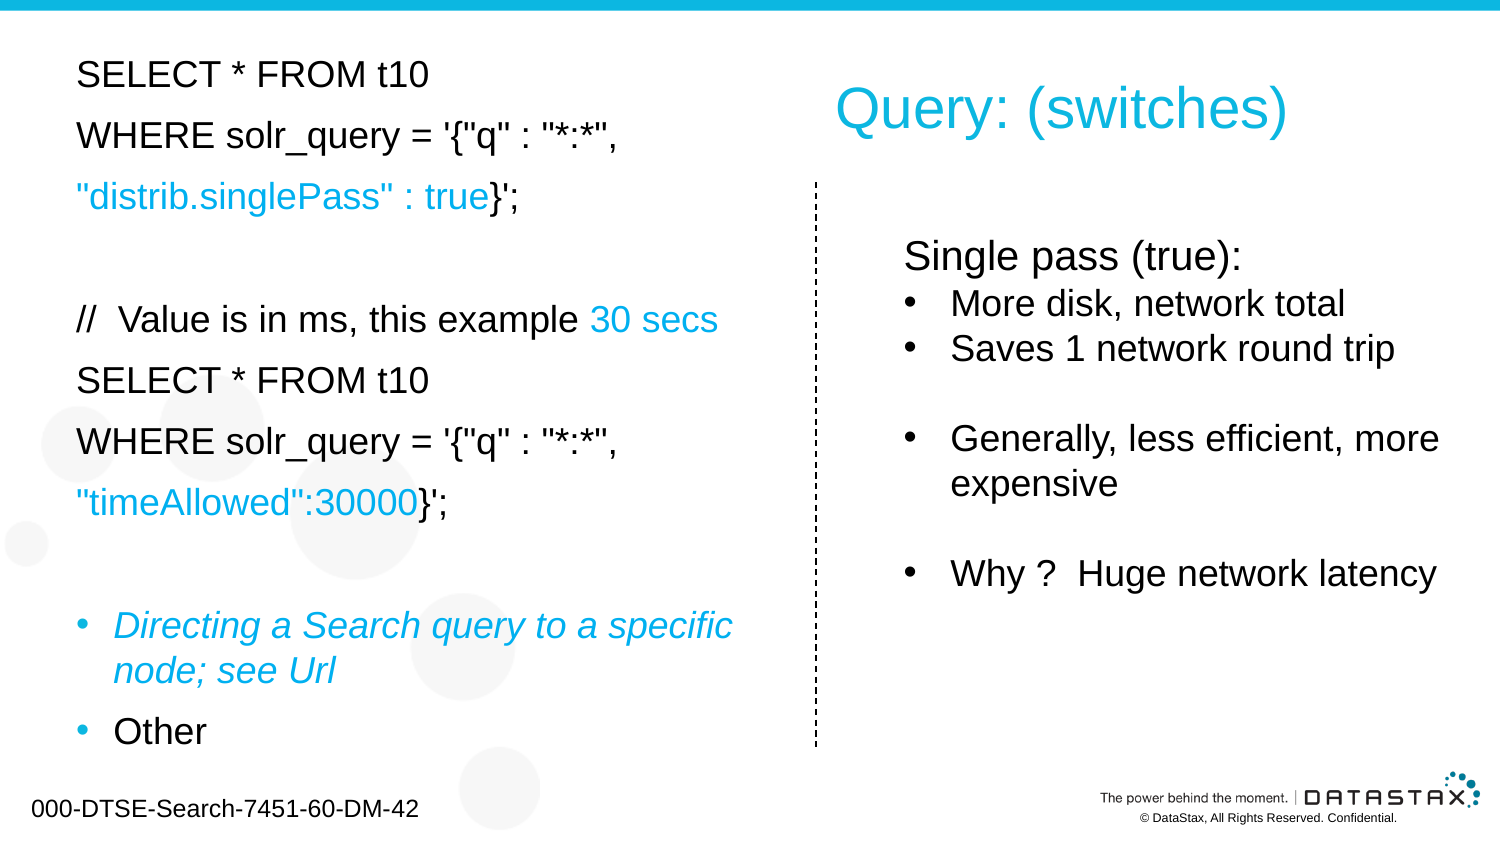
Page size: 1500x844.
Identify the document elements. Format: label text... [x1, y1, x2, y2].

title Query: (switches) [835, 66, 1476, 157]
slide_number © DataStax, All Rights Reserved. Confidential. [1125, 802, 1463, 834]
text_box Single pass (true): More disk, network total Saves 1 network round trip Generally, less efficient, more expensive Why ? Huge network latency [888, 221, 1463, 647]
list SELECT * FROM t10 WHERE solr_query = '{"q" : "*:*", "distrib.singlePass" : true}'; // Value is in ms, this example 30 secs SELECT * FROM t10 WHERE solr_query = '{"q" : "*:*", "timeAllowed":30000}'; Directing a Search query to a specific node; see Url Other [75, 42, 794, 613]
slide_number 000-DTSE-Search-7451-60-DM-42 [16, 785, 720, 831]
picture [1085, 756, 1495, 823]
